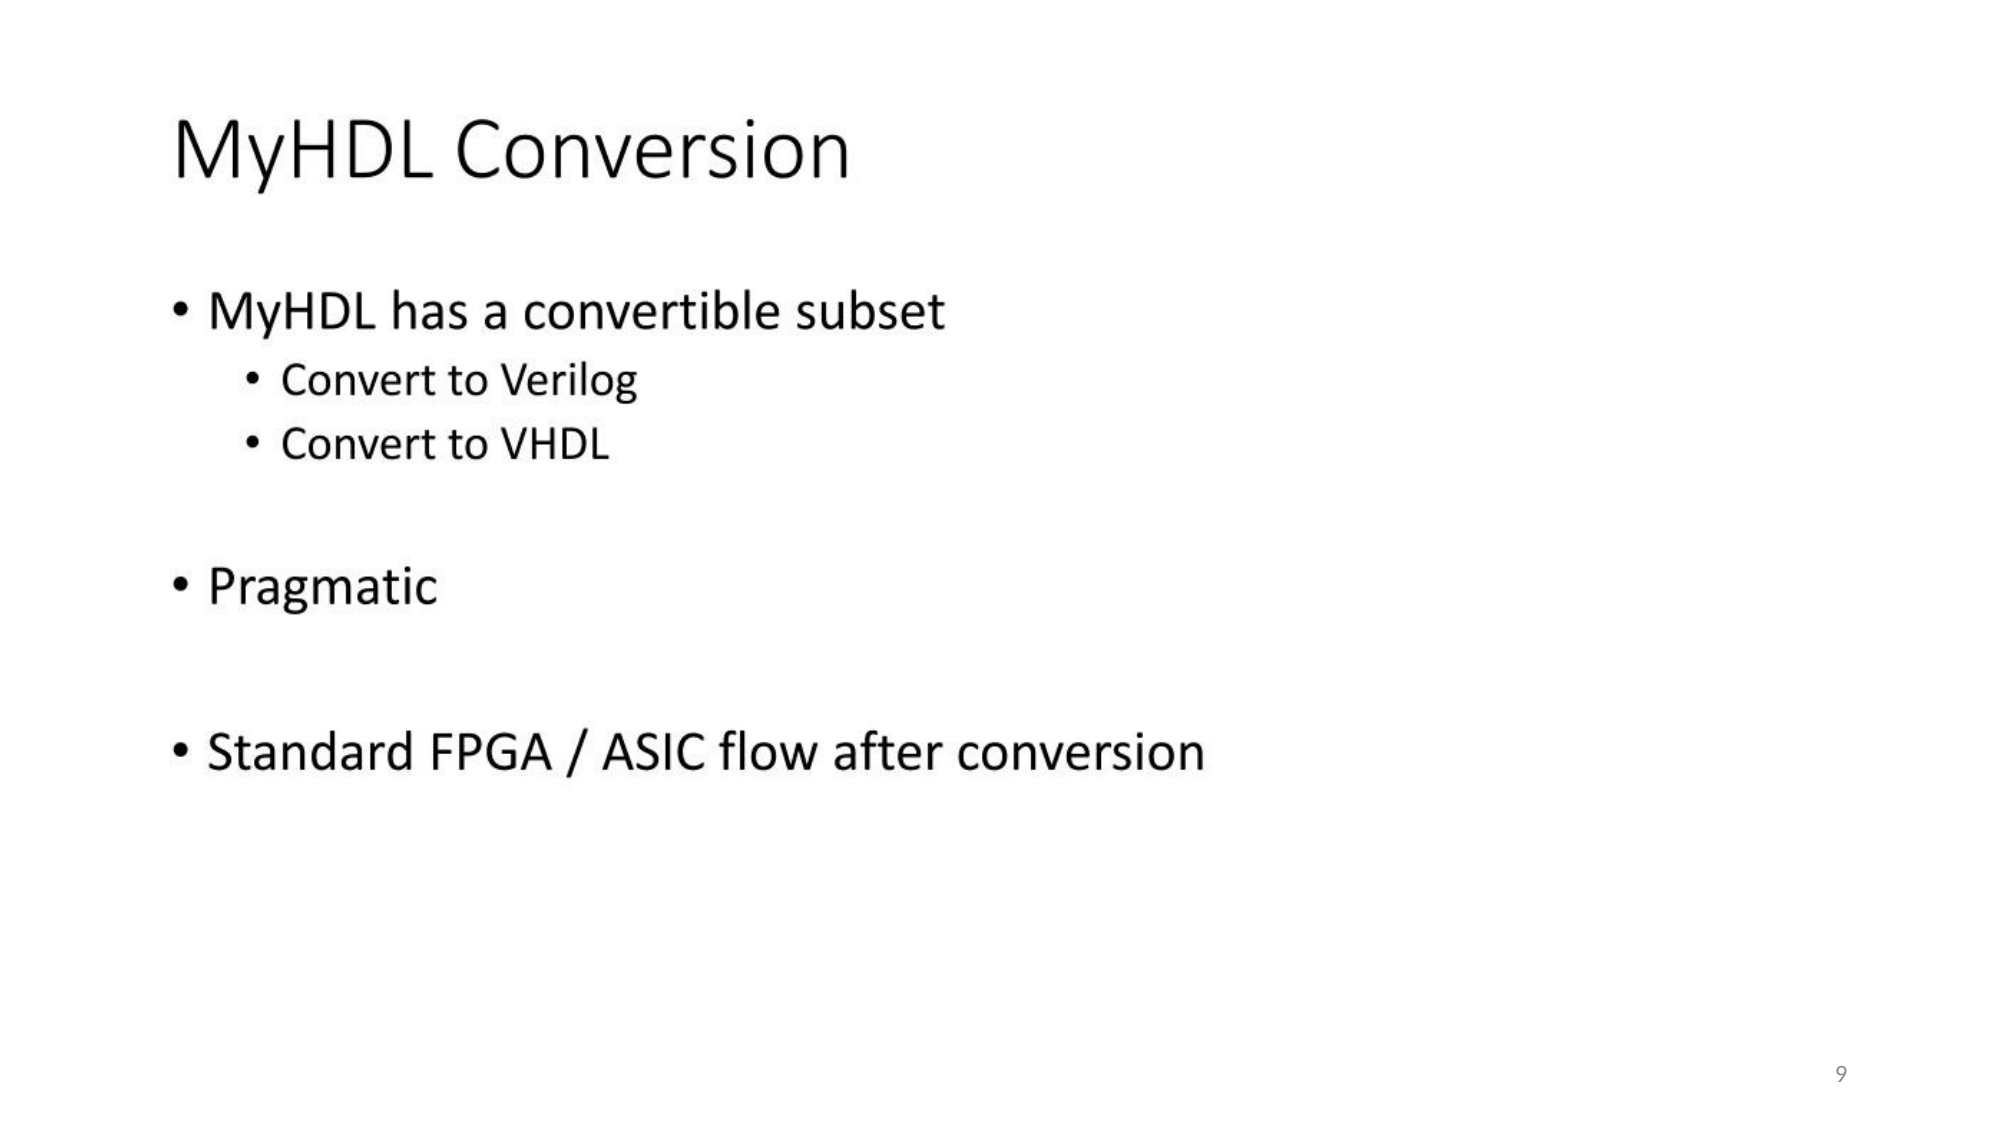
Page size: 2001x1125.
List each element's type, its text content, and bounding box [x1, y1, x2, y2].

picture [114, 99, 1429, 875]
slide_number 9 [1412, 1042, 1863, 1103]
